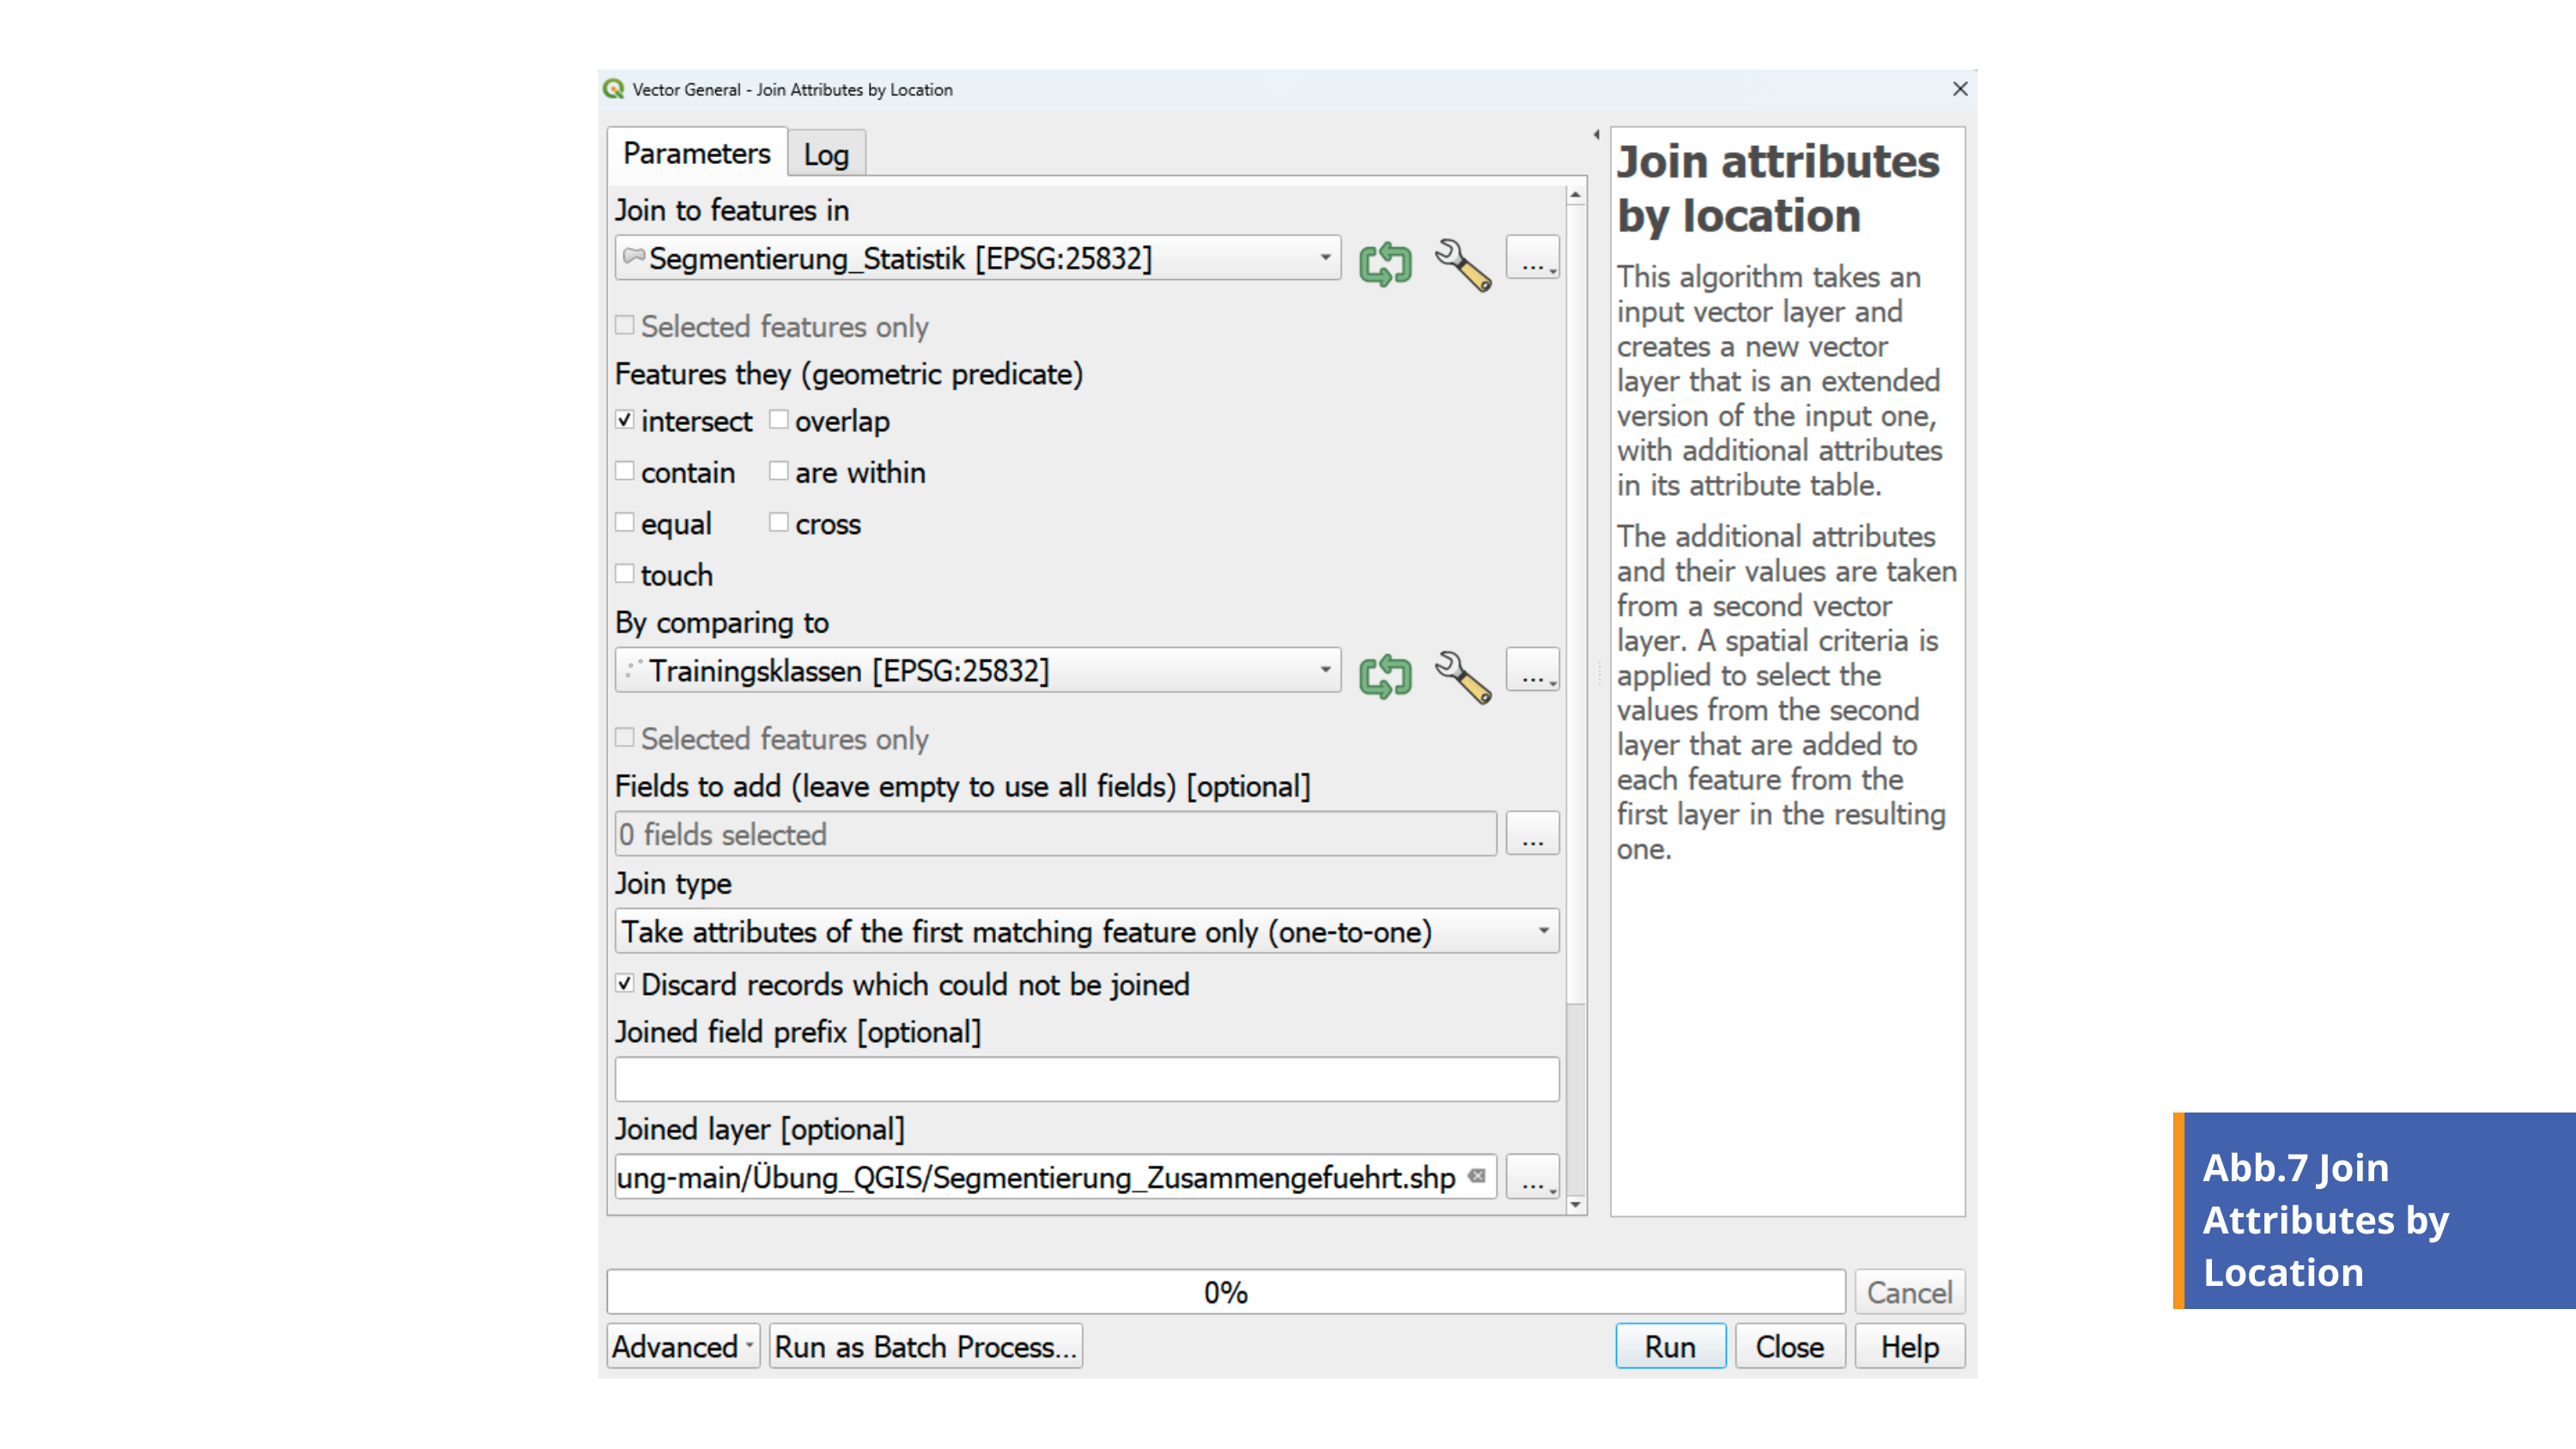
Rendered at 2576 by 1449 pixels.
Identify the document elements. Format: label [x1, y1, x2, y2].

picture [2172, 1113, 2576, 1310]
picture [598, 70, 1978, 1379]
